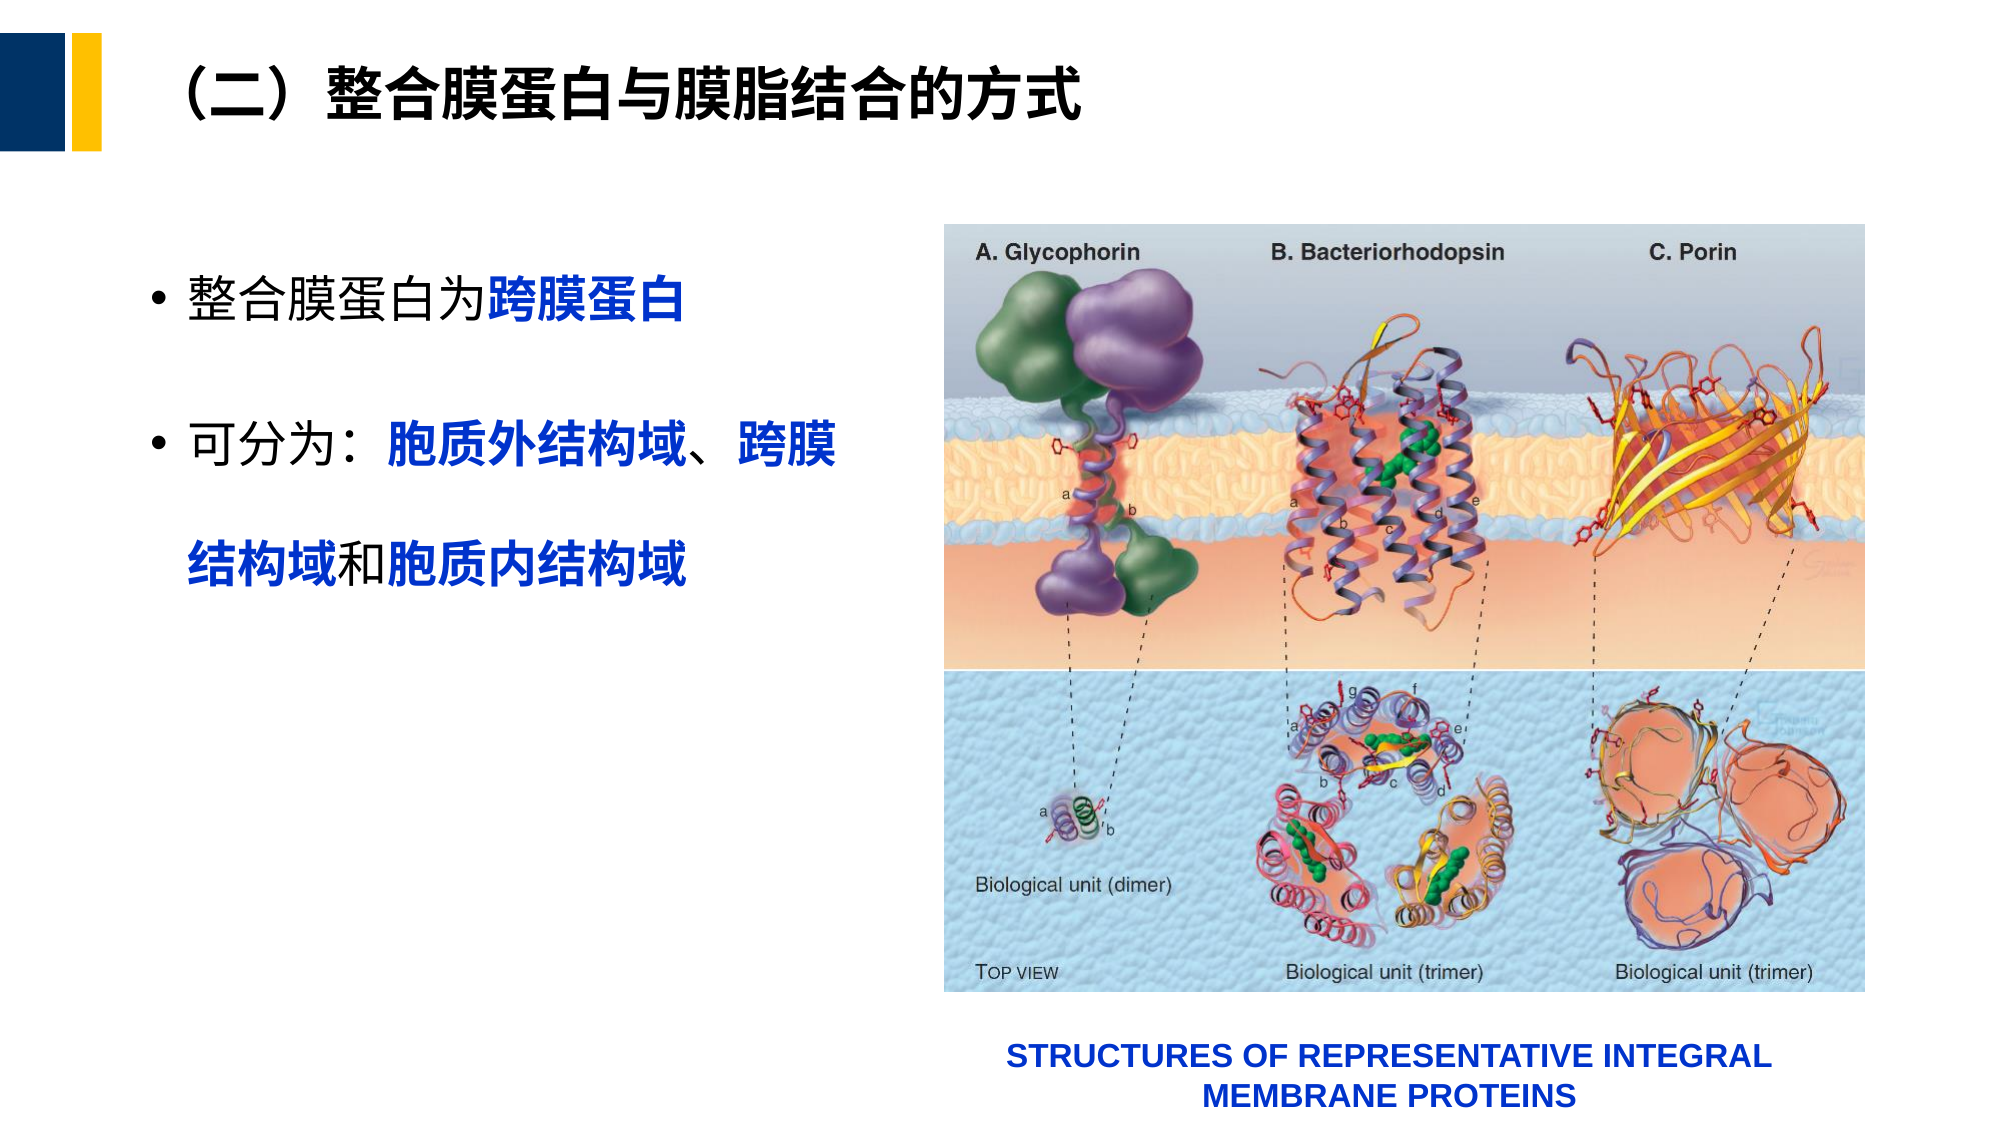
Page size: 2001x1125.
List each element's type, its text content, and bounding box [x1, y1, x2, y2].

picture [943, 224, 1865, 992]
title （二）整合膜蛋白与膜脂结合的方式 [135, 33, 1950, 152]
list 整合膜蛋白为跨膜蛋白 可分为：胞质外结构域、跨膜结构域和胞质内结构域 [135, 200, 881, 1092]
text_box STRUCTURES OF REPRESENTATIVE INTEGRAL MEMBRANE PROTEINS [970, 1027, 1809, 1122]
